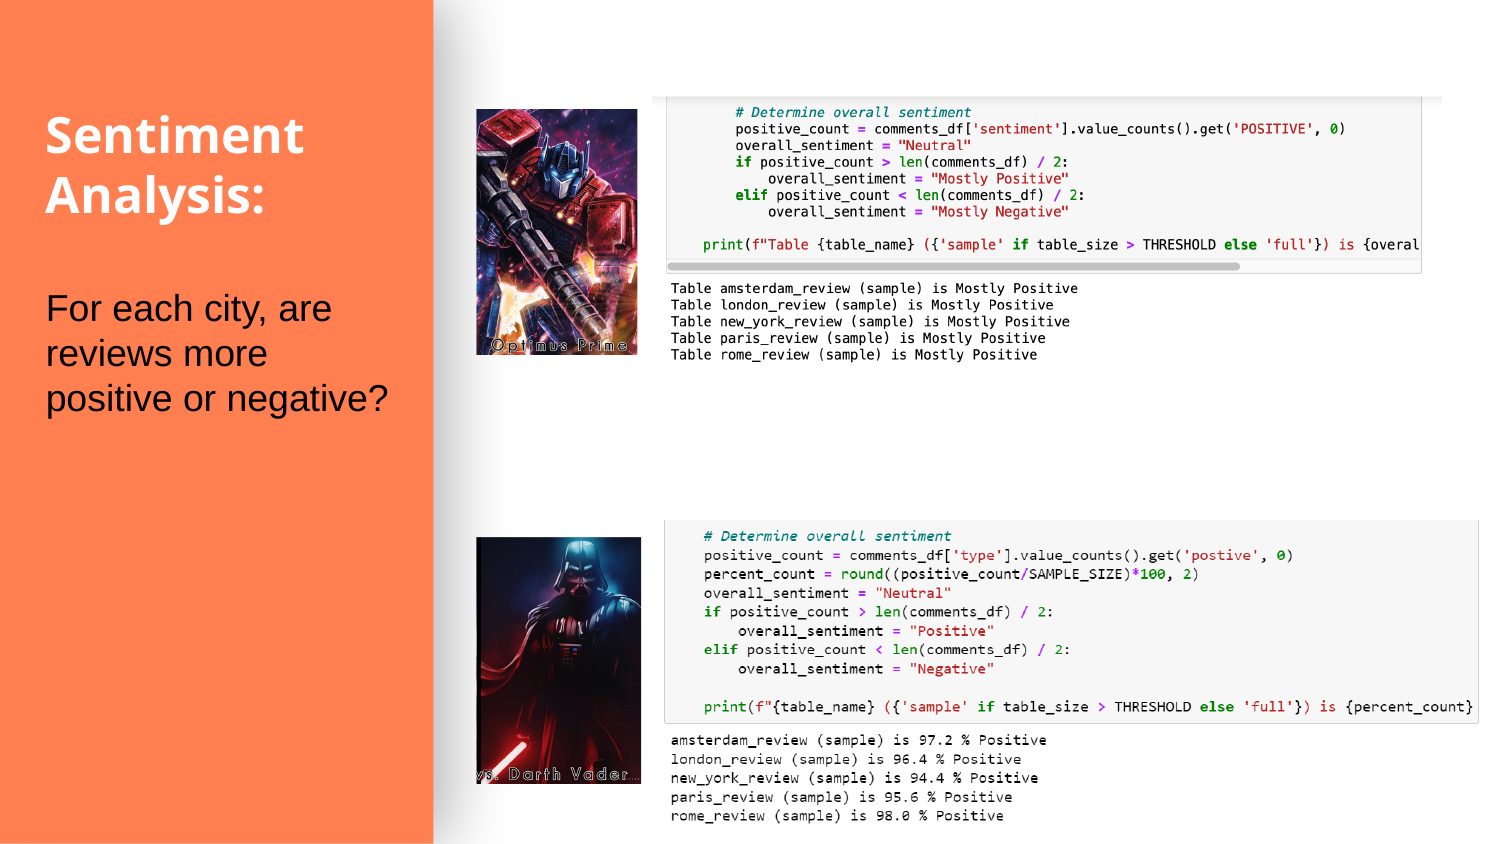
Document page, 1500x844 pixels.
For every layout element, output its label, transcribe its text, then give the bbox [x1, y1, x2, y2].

picture [476, 108, 638, 357]
title Sentiment Analysis: For each city, are reviews more positive or negative? [30, 88, 420, 422]
picture [651, 513, 1488, 830]
picture [475, 537, 642, 785]
picture [652, 96, 1443, 380]
